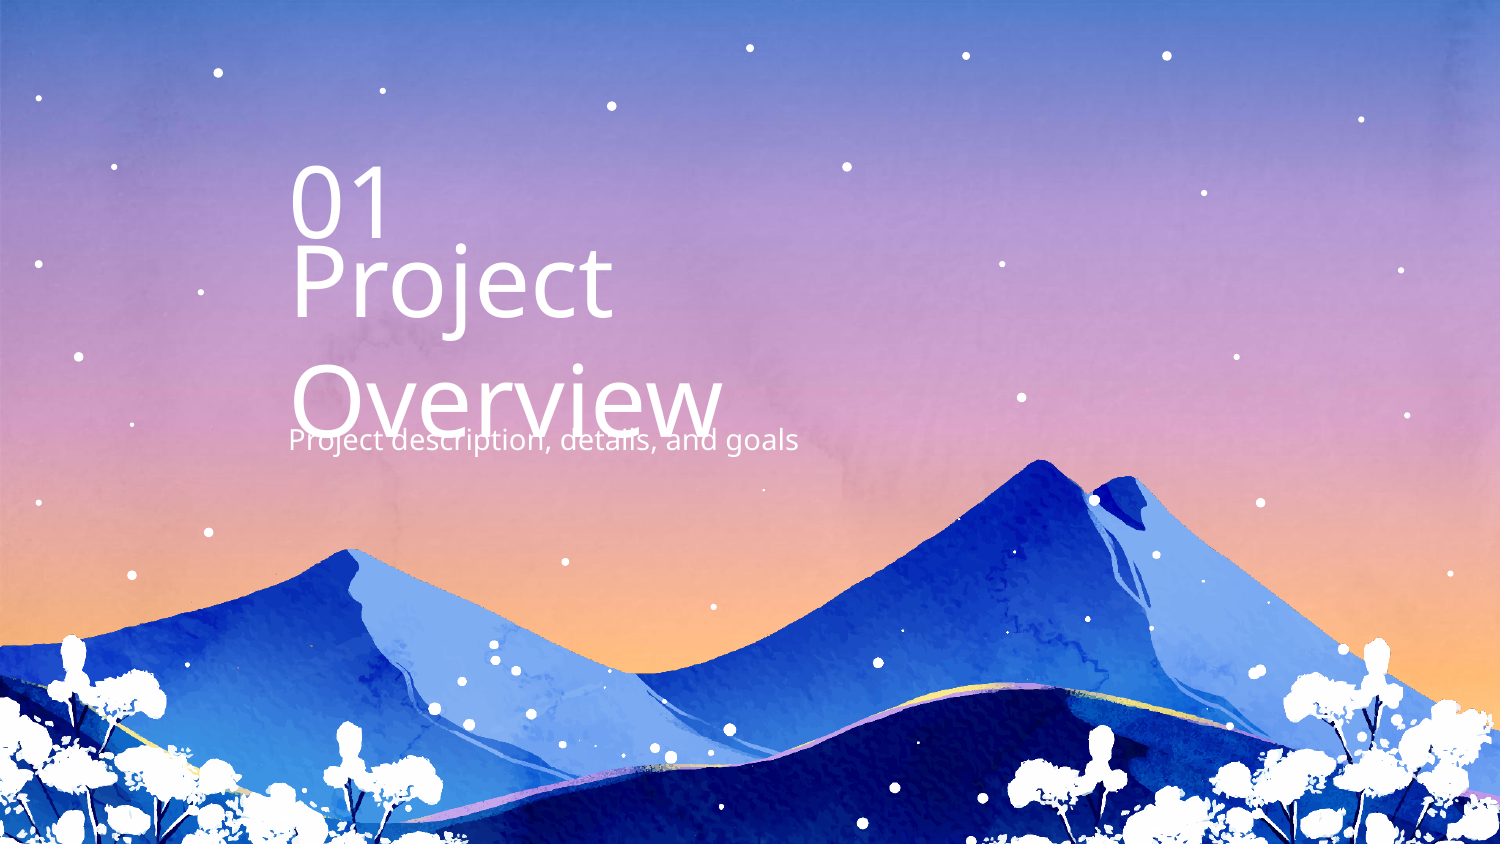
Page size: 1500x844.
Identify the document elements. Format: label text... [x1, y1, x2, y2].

title Project Overview [273, 268, 1087, 407]
title 01 [273, 129, 790, 268]
subtitle Project description, details, and goals [273, 406, 854, 472]
picture [0, 0, 1500, 844]
